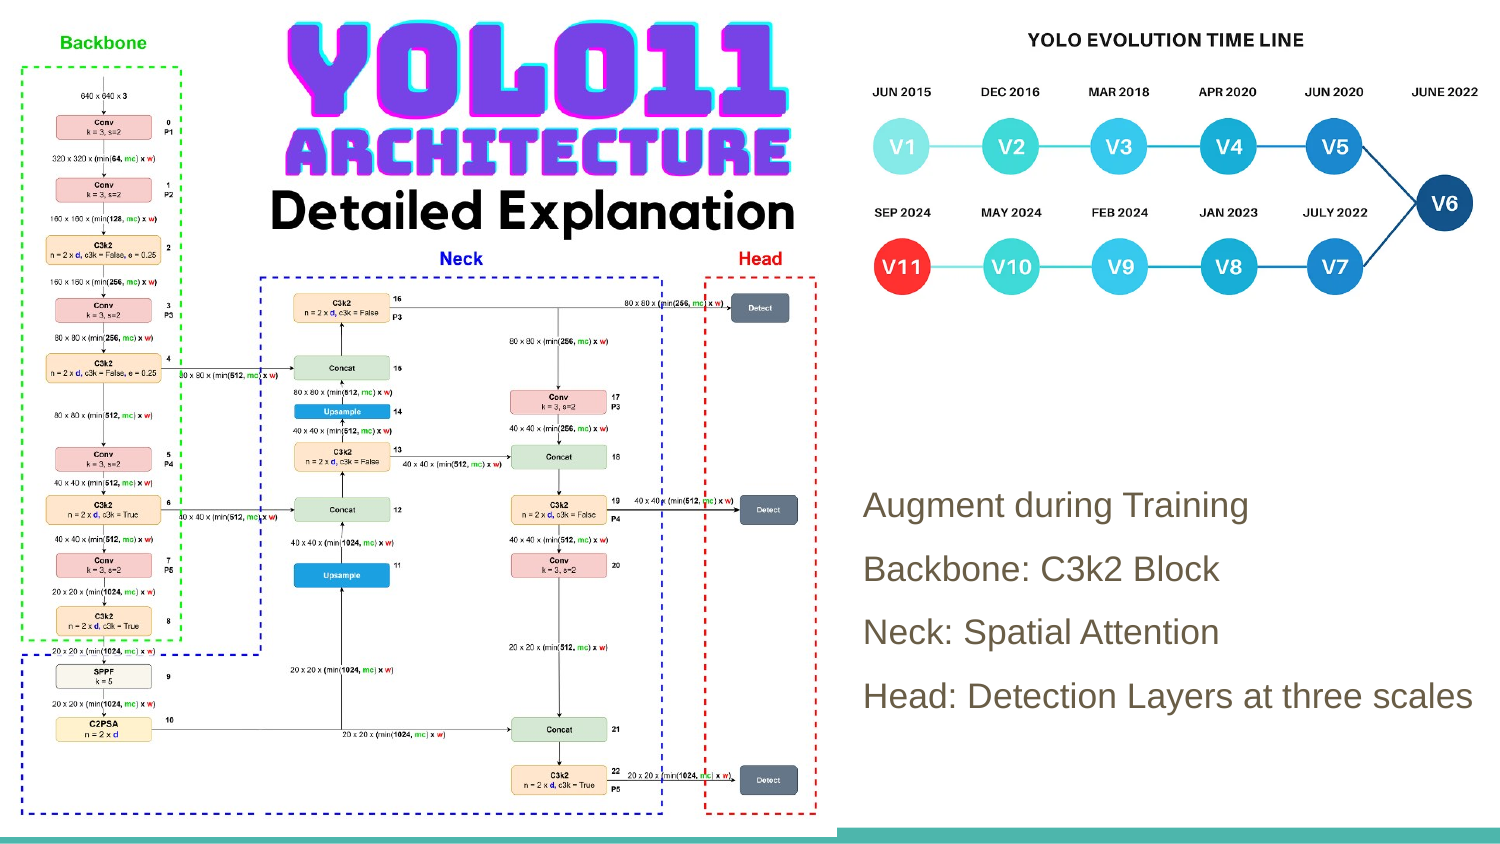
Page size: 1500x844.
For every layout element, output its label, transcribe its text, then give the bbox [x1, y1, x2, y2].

picture [0, 0, 837, 837]
picture [847, 14, 1500, 307]
text_box Augment during Training Backbone: C3k2 Block Neck: Spatial Attention Head: Detection Layers at three scales [847, 445, 1500, 659]
